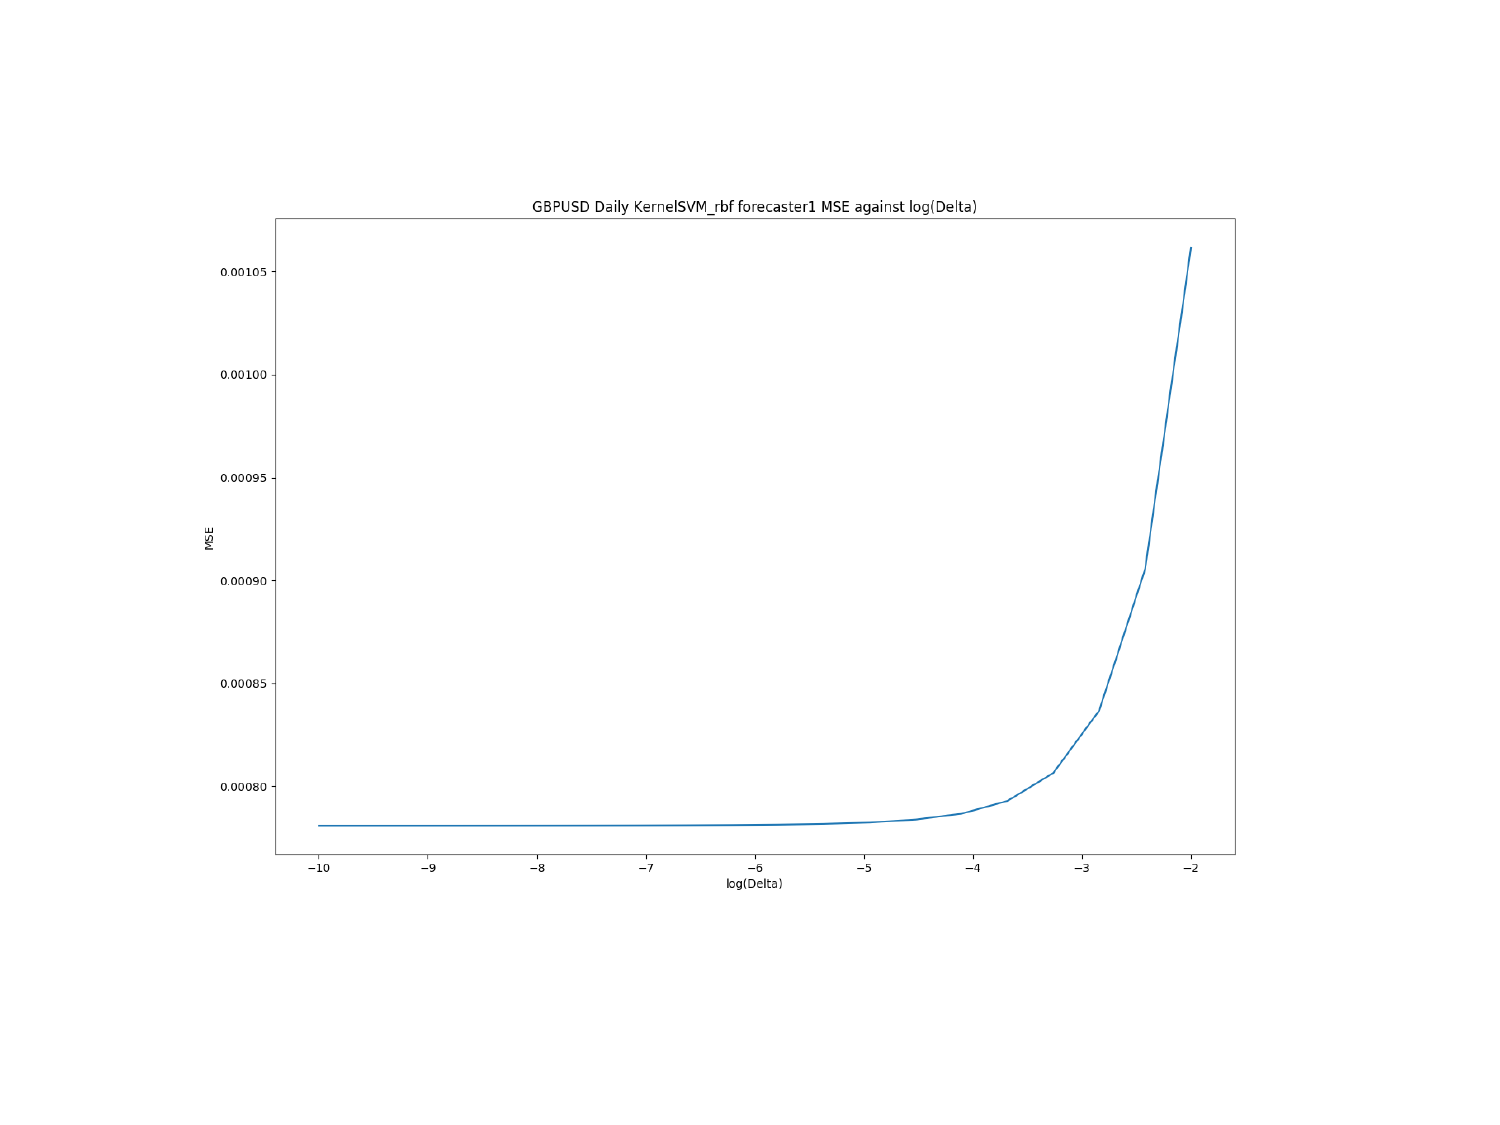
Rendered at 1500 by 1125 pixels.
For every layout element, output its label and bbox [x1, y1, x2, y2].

picture [119, 119, 1358, 946]
